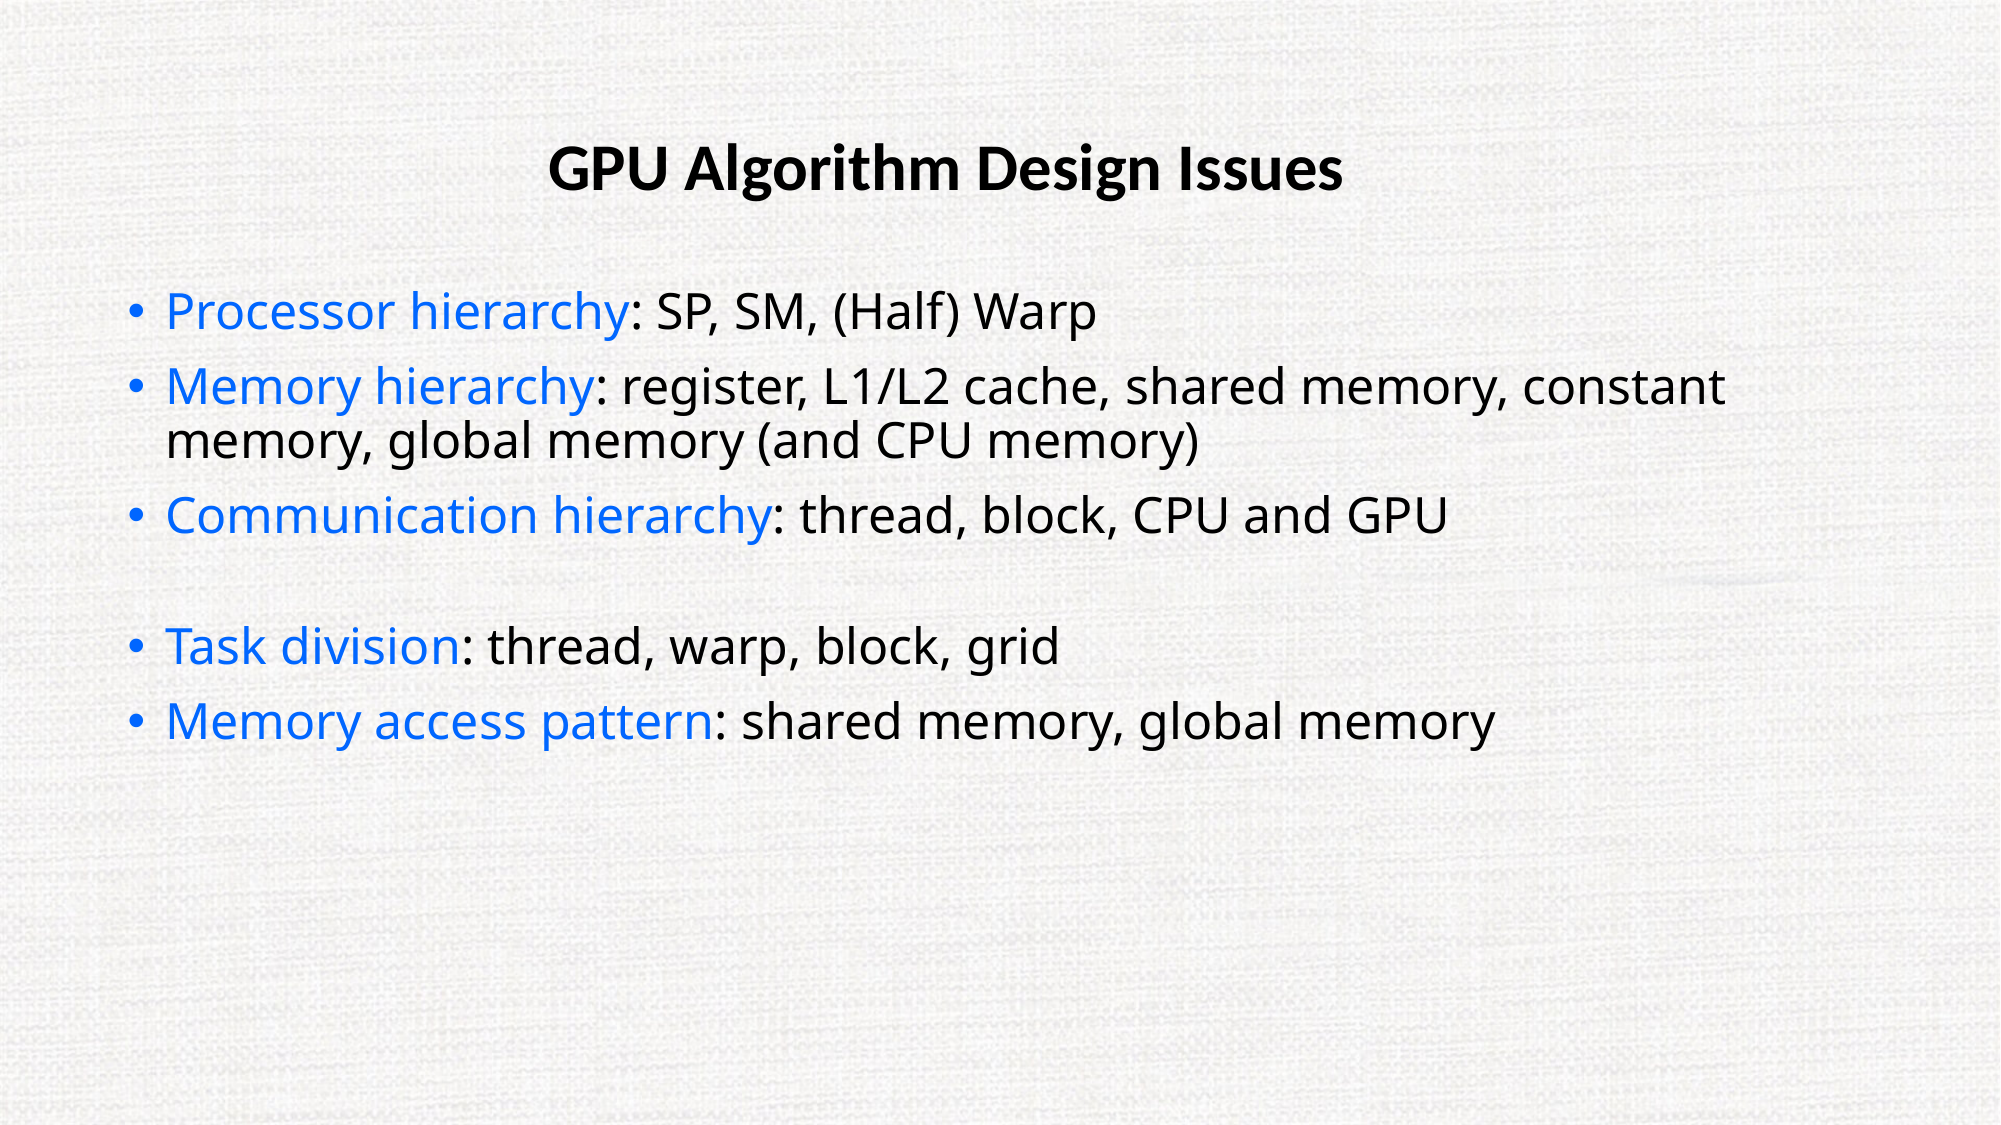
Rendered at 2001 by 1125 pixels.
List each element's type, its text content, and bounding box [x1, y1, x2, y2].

title GPU Algorithm Design Issues [338, 125, 1556, 278]
picture [0, 0, 2001, 1125]
list Processor hierarchy: SP, SM, (Half) Warp Memory hierarchy: register, L1/L2 cache, shared memory, constant memory, global memory (and CPU memory) Communication hierarchy: thread, block, CPU and GPU Task division: thread, warp, block, grid Memory access pattern: shared memory, global memory [112, 278, 1905, 929]
